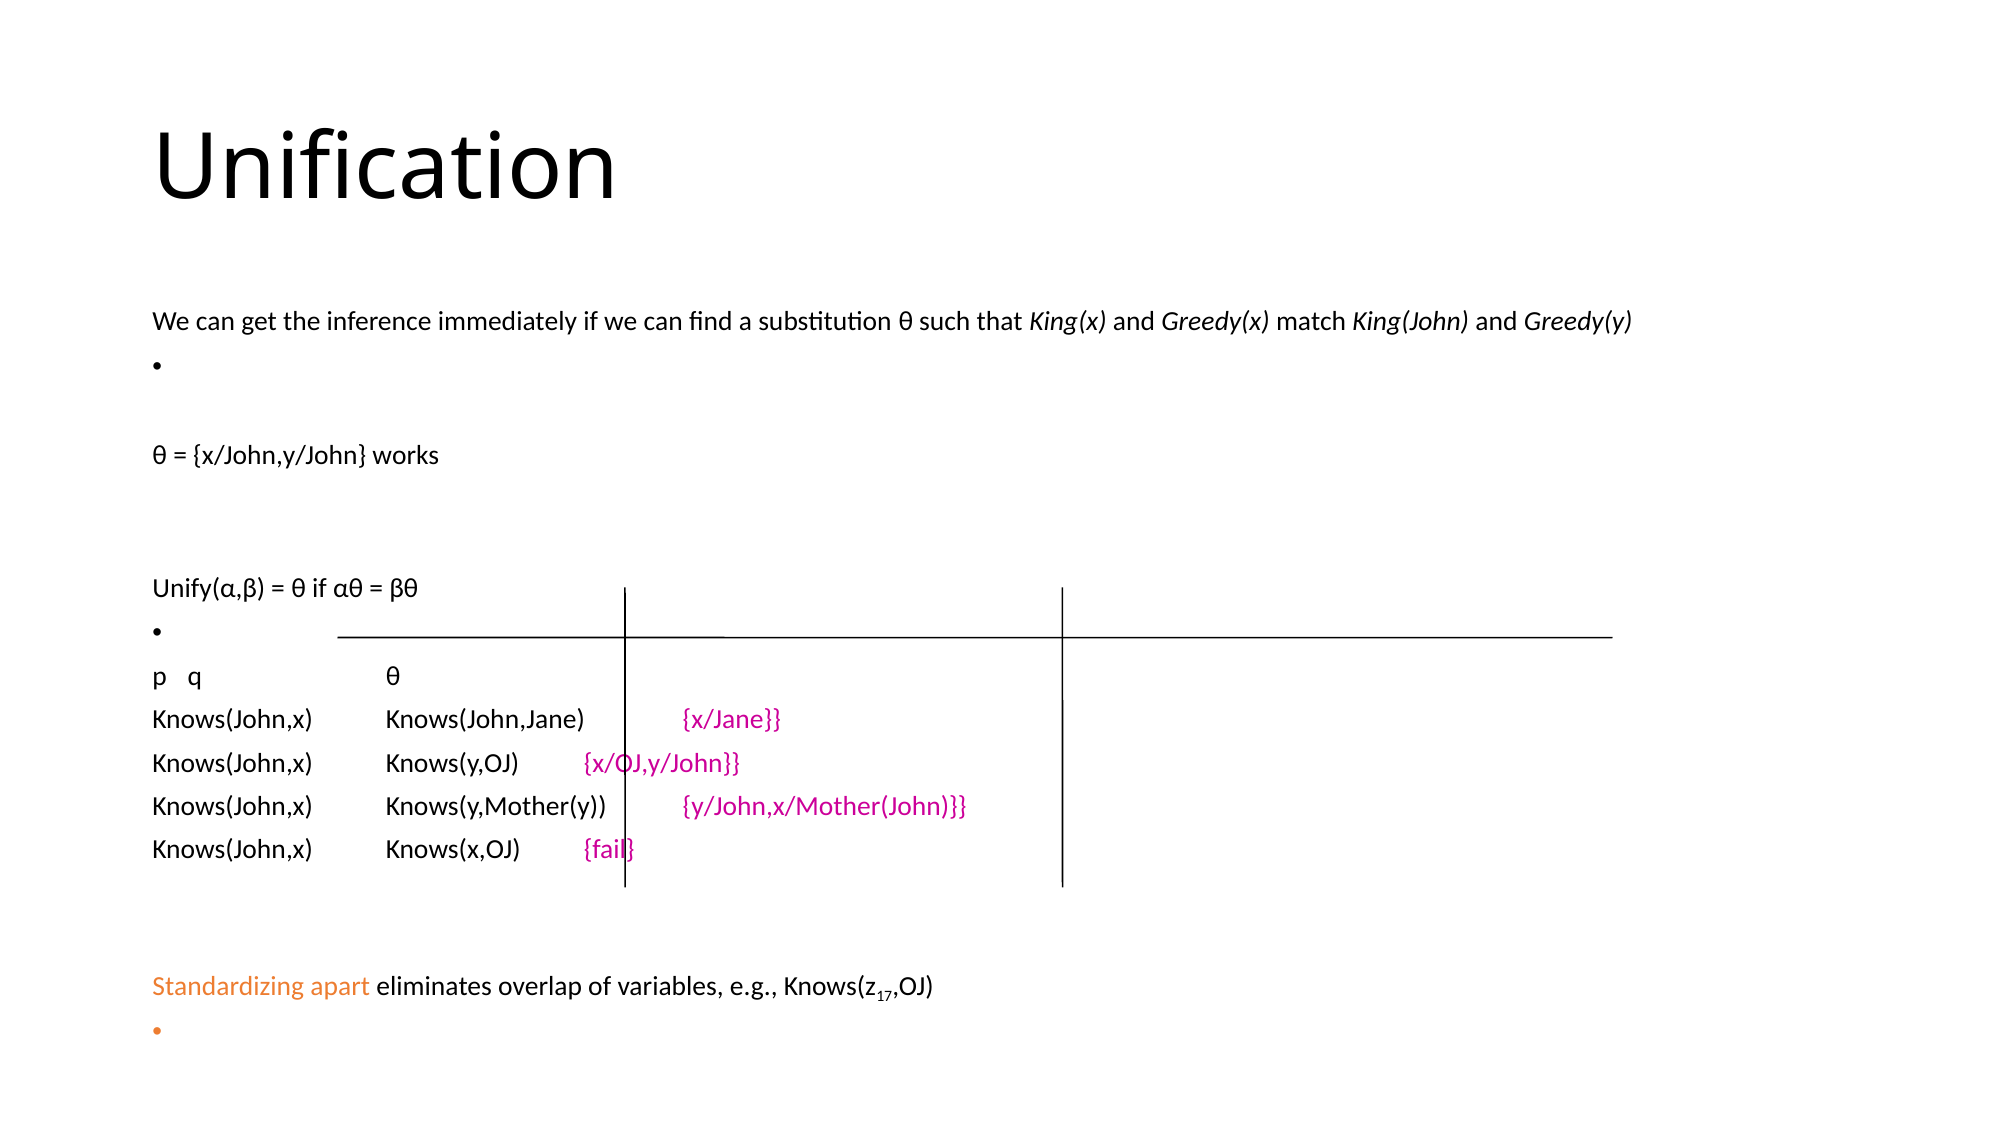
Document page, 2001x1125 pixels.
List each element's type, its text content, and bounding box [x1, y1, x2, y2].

title Unification [137, 59, 1863, 278]
list We can get the inference immediately if we can find a substitution θ such that King(x) and Greedy(x) match King(John) and Greedy(y) θ = {x/John,y/John} works Unify(α,β) = θ if αθ = βθ p q θ Knows(John,x) Knows(John,Jane) {x/Jane}} Knows(John,x) Knows(y,OJ) {x/OJ,y/John}} Knows(John,x) Knows(y,Mother(y)) {y/John,x/Mother(John)}} Knows(John,x) Knows(x,OJ) {fail} Standardizing apart eliminates overlap of variables, e.g., Knows(z17,OJ) [137, 299, 1863, 1014]
